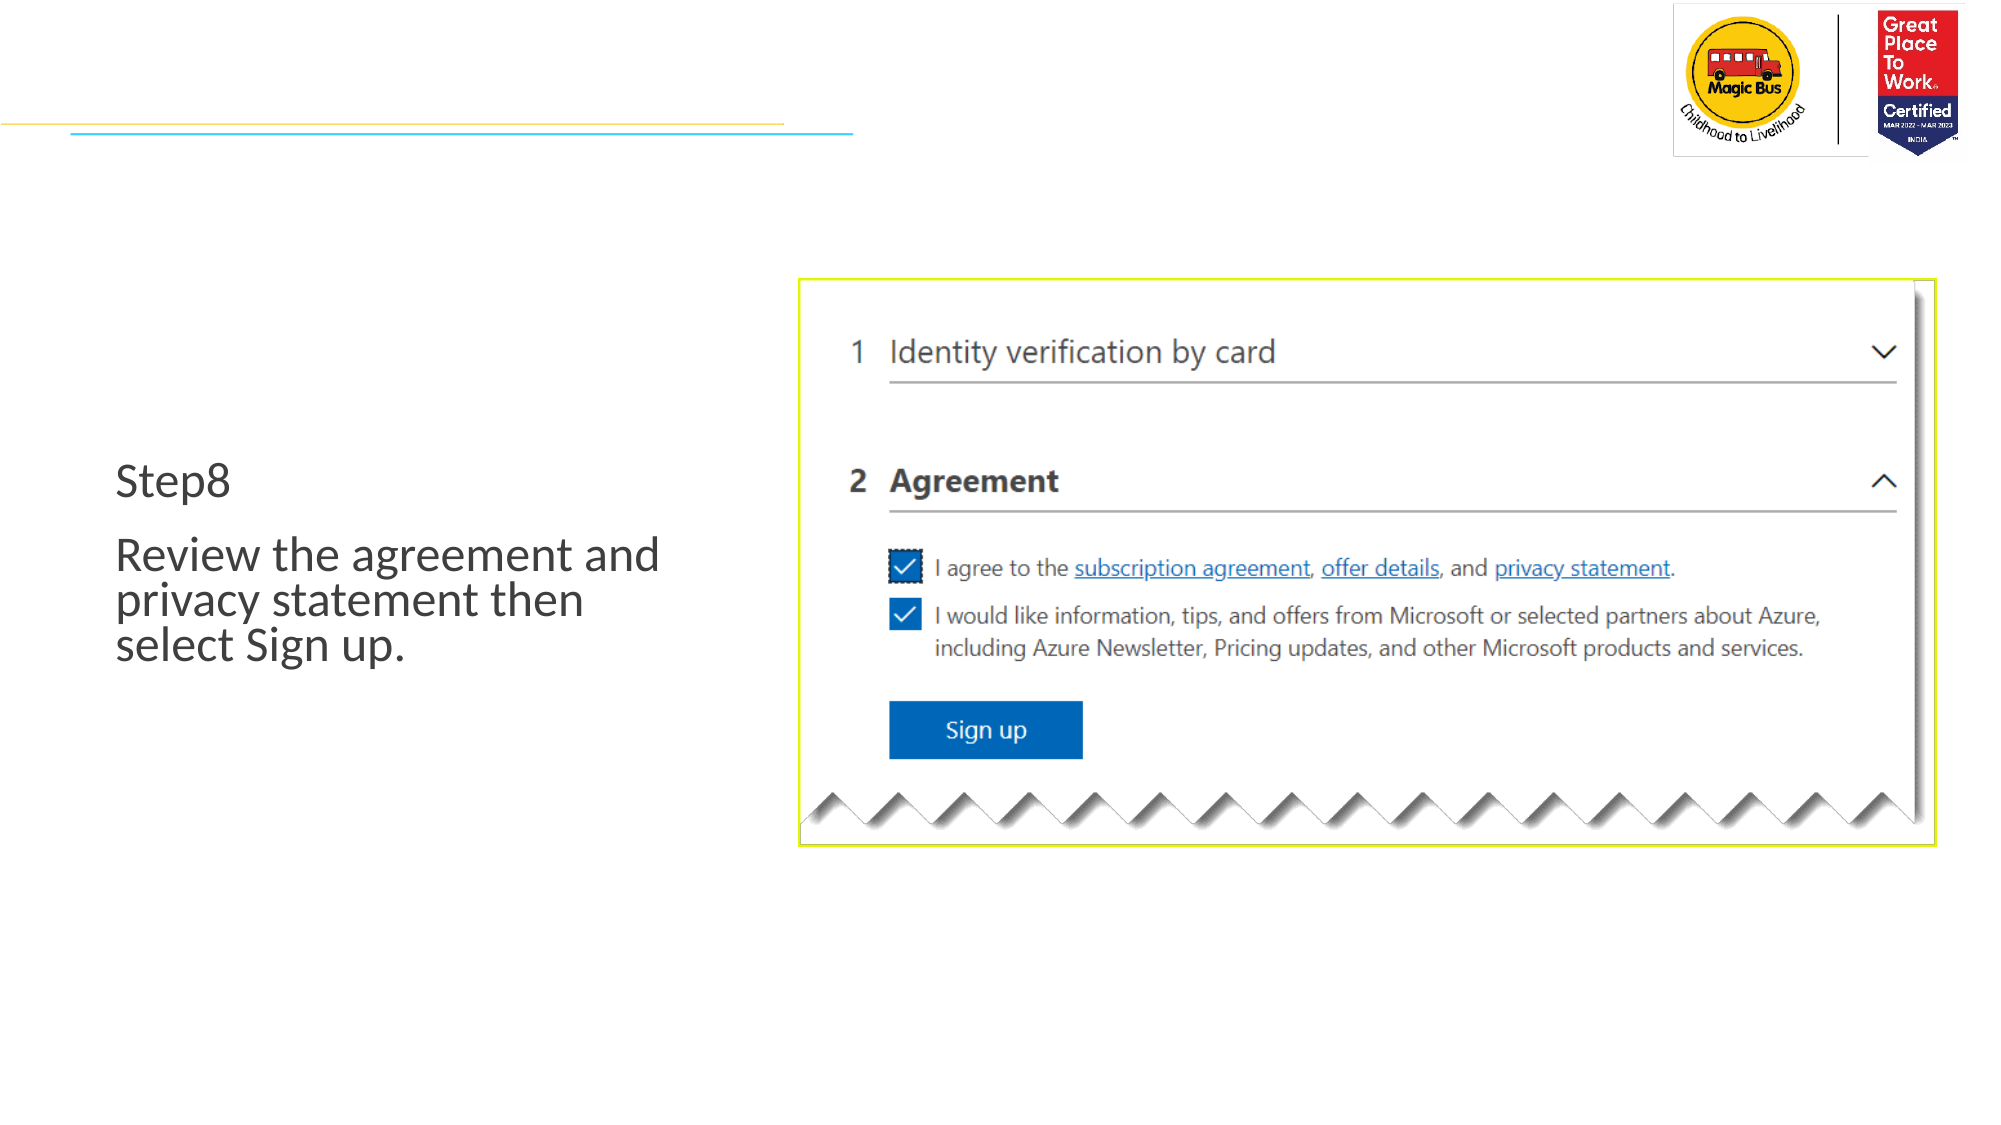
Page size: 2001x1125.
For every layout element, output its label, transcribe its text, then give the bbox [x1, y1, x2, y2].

picture [0, 0, 2000, 1094]
list Step8 Review the agreement and privacy statement then select Sign up. [92, 173, 744, 1034]
